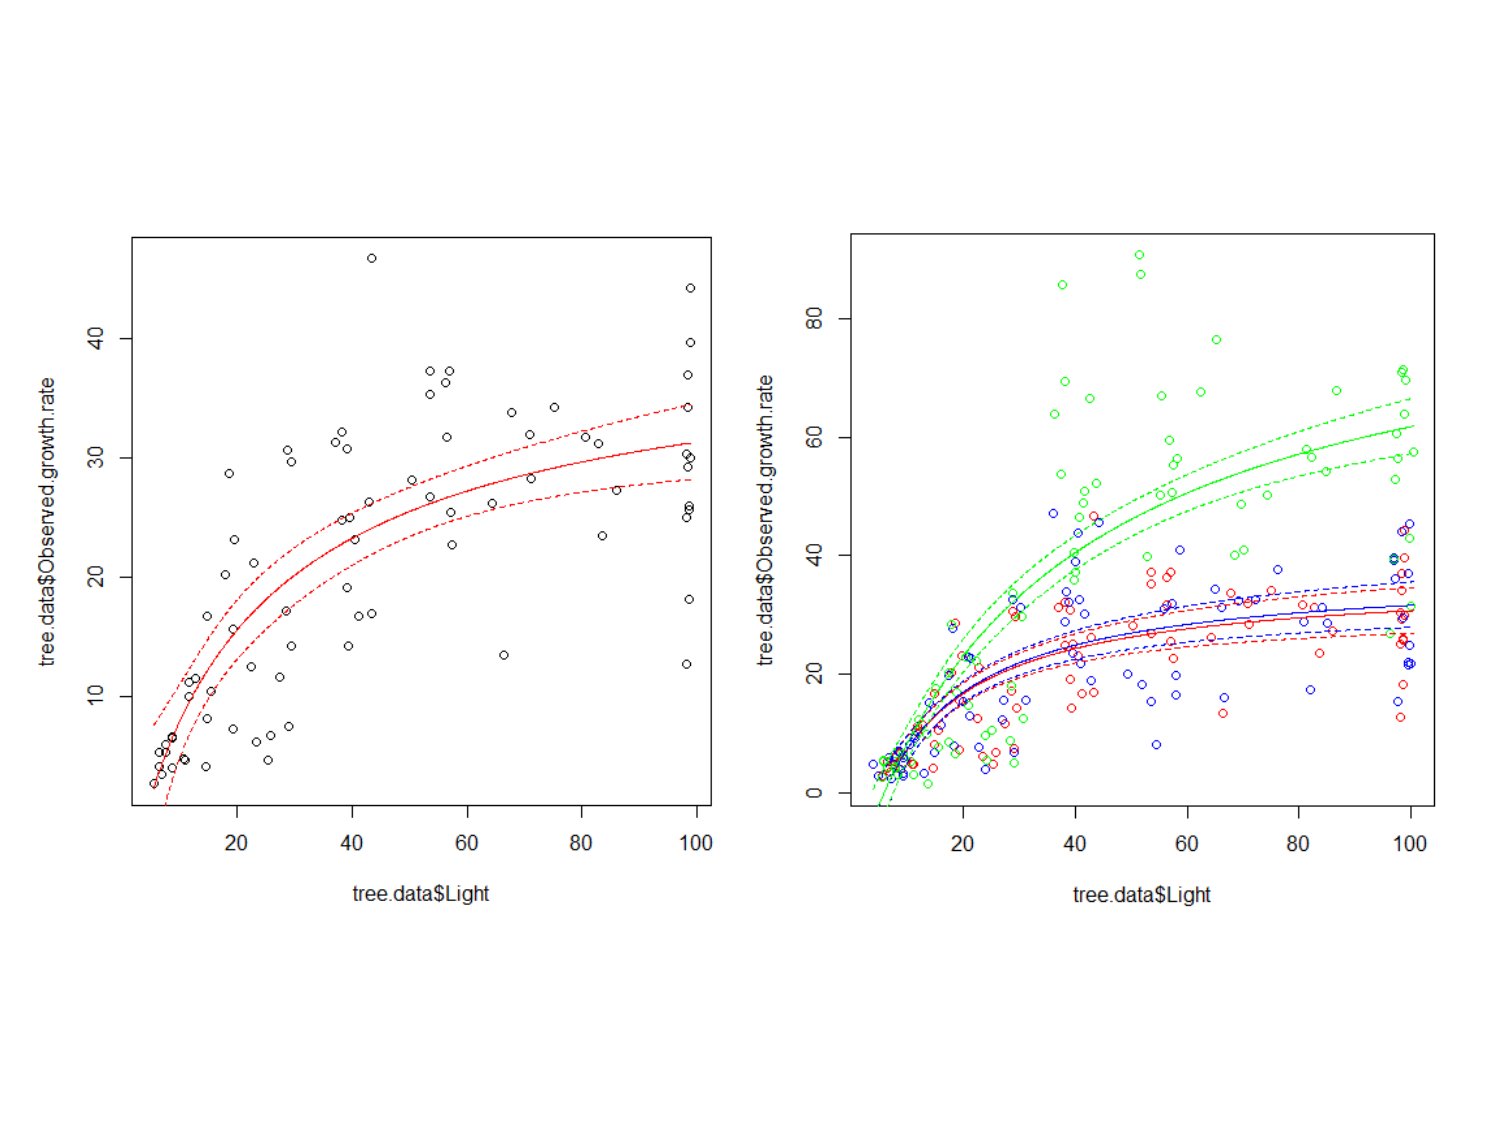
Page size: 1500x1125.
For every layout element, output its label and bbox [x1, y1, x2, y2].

picture [749, 219, 1464, 914]
picture [37, 224, 726, 914]
